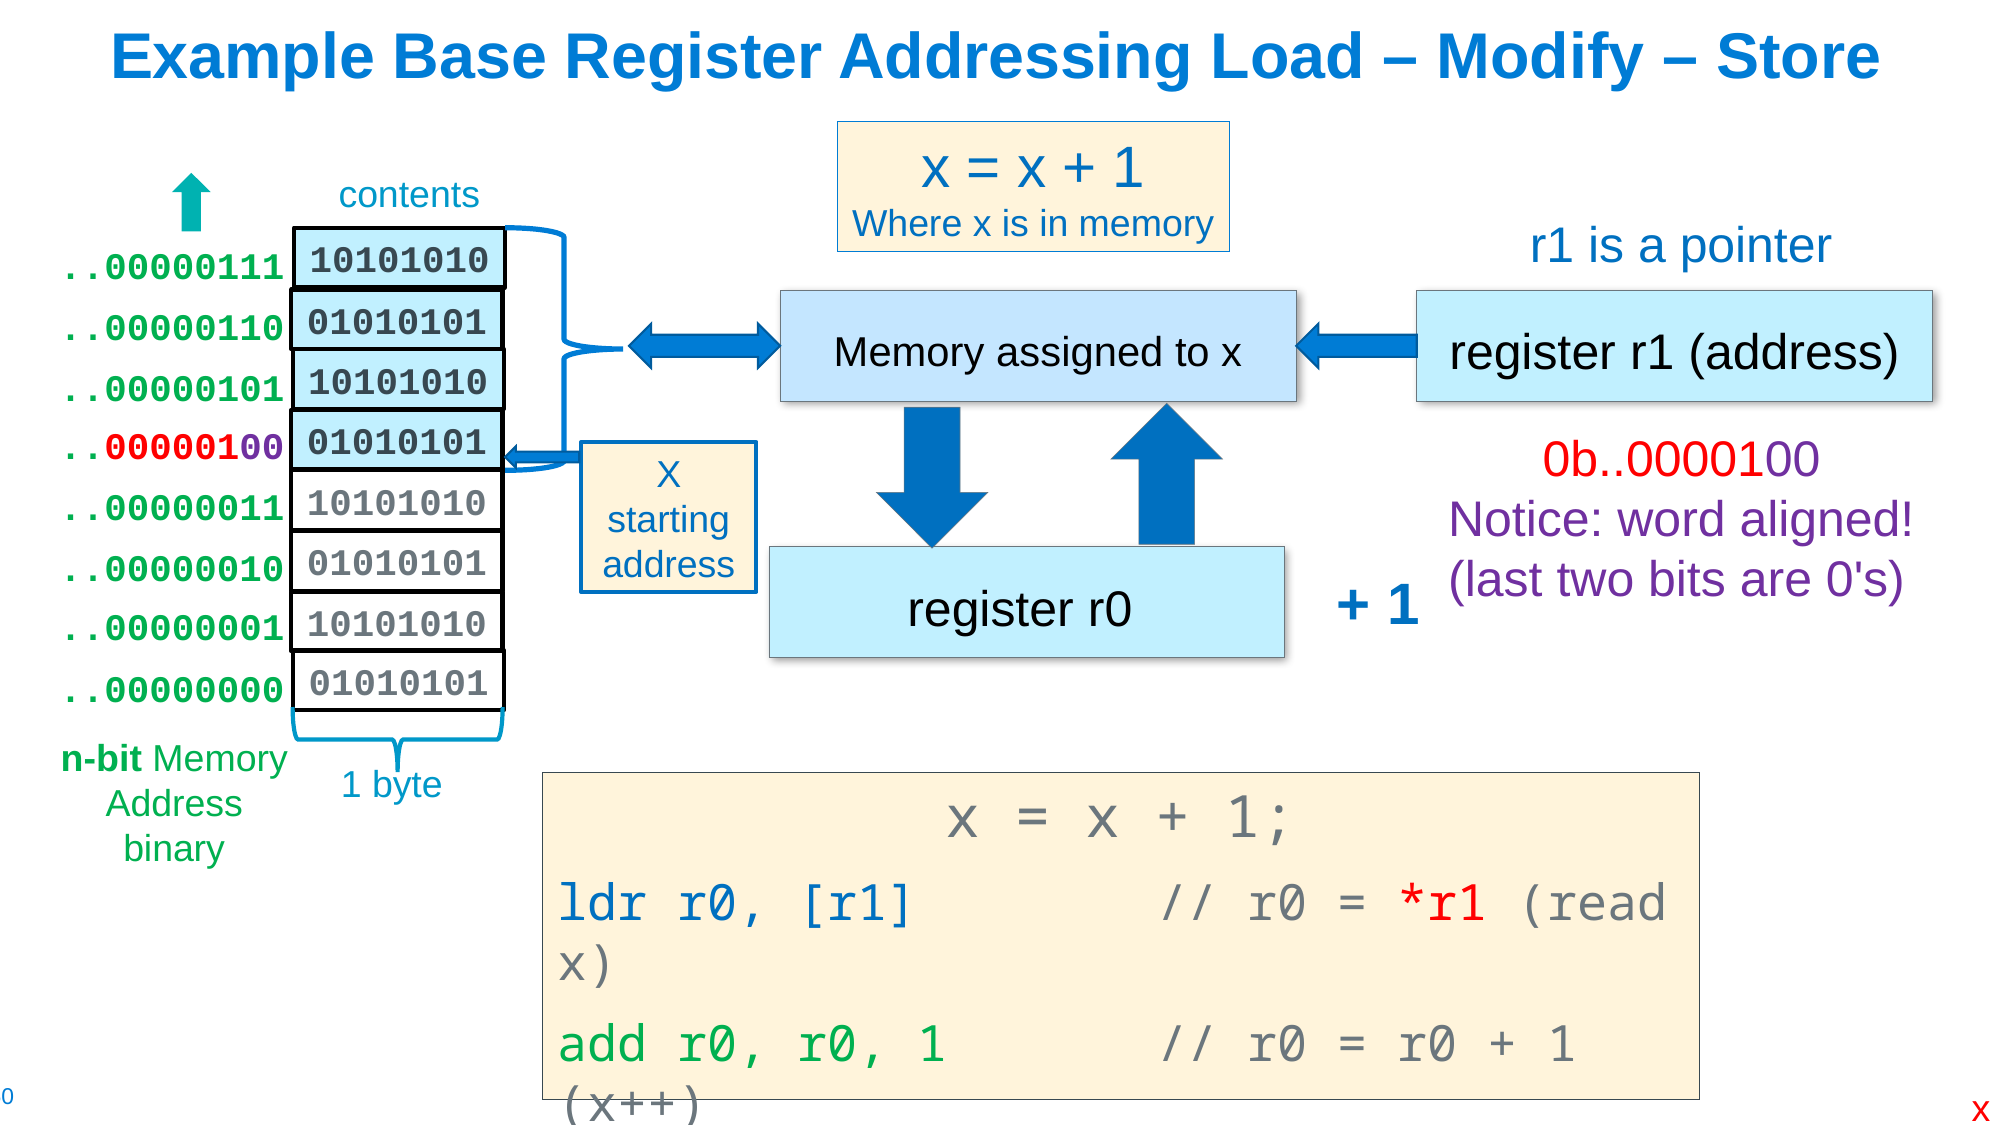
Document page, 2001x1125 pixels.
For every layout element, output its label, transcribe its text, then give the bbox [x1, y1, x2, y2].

text_box + 1 [1322, 559, 1435, 644]
text_box X starting address [581, 442, 757, 592]
list x = x + 1; ldr r0, [r1] // r0 = *r1 (read x) add r0, r0, 1 // r0 = r0 + 1 (x++) str r0, [r1] // *r1 = r0 write x [542, 772, 1700, 1100]
text_box [1294, 321, 1418, 371]
text_box x = x + 1 Where x is in memory [837, 121, 1230, 252]
text_box x [1956, 1076, 2000, 1125]
text_box 0b..0000100 Notice: word aligned! (last two bits are 0's) [1433, 419, 1930, 614]
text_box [264, 162, 543, 814]
text_box [873, 406, 991, 550]
text_box [627, 321, 782, 371]
text_box register r0 [768, 546, 1286, 658]
text_box [1108, 401, 1226, 546]
text_box r1 is a pointer [1515, 205, 1848, 281]
text_box [543, 450, 581, 464]
text_box [543, 464, 562, 469]
title Example Base Register Addressing Load – Modify – Store [95, 19, 1947, 101]
text_box register r1 (address) [1416, 289, 1934, 402]
text_box [543, 229, 624, 450]
text_box Memory assigned to x [779, 289, 1297, 402]
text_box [0, 172, 377, 878]
